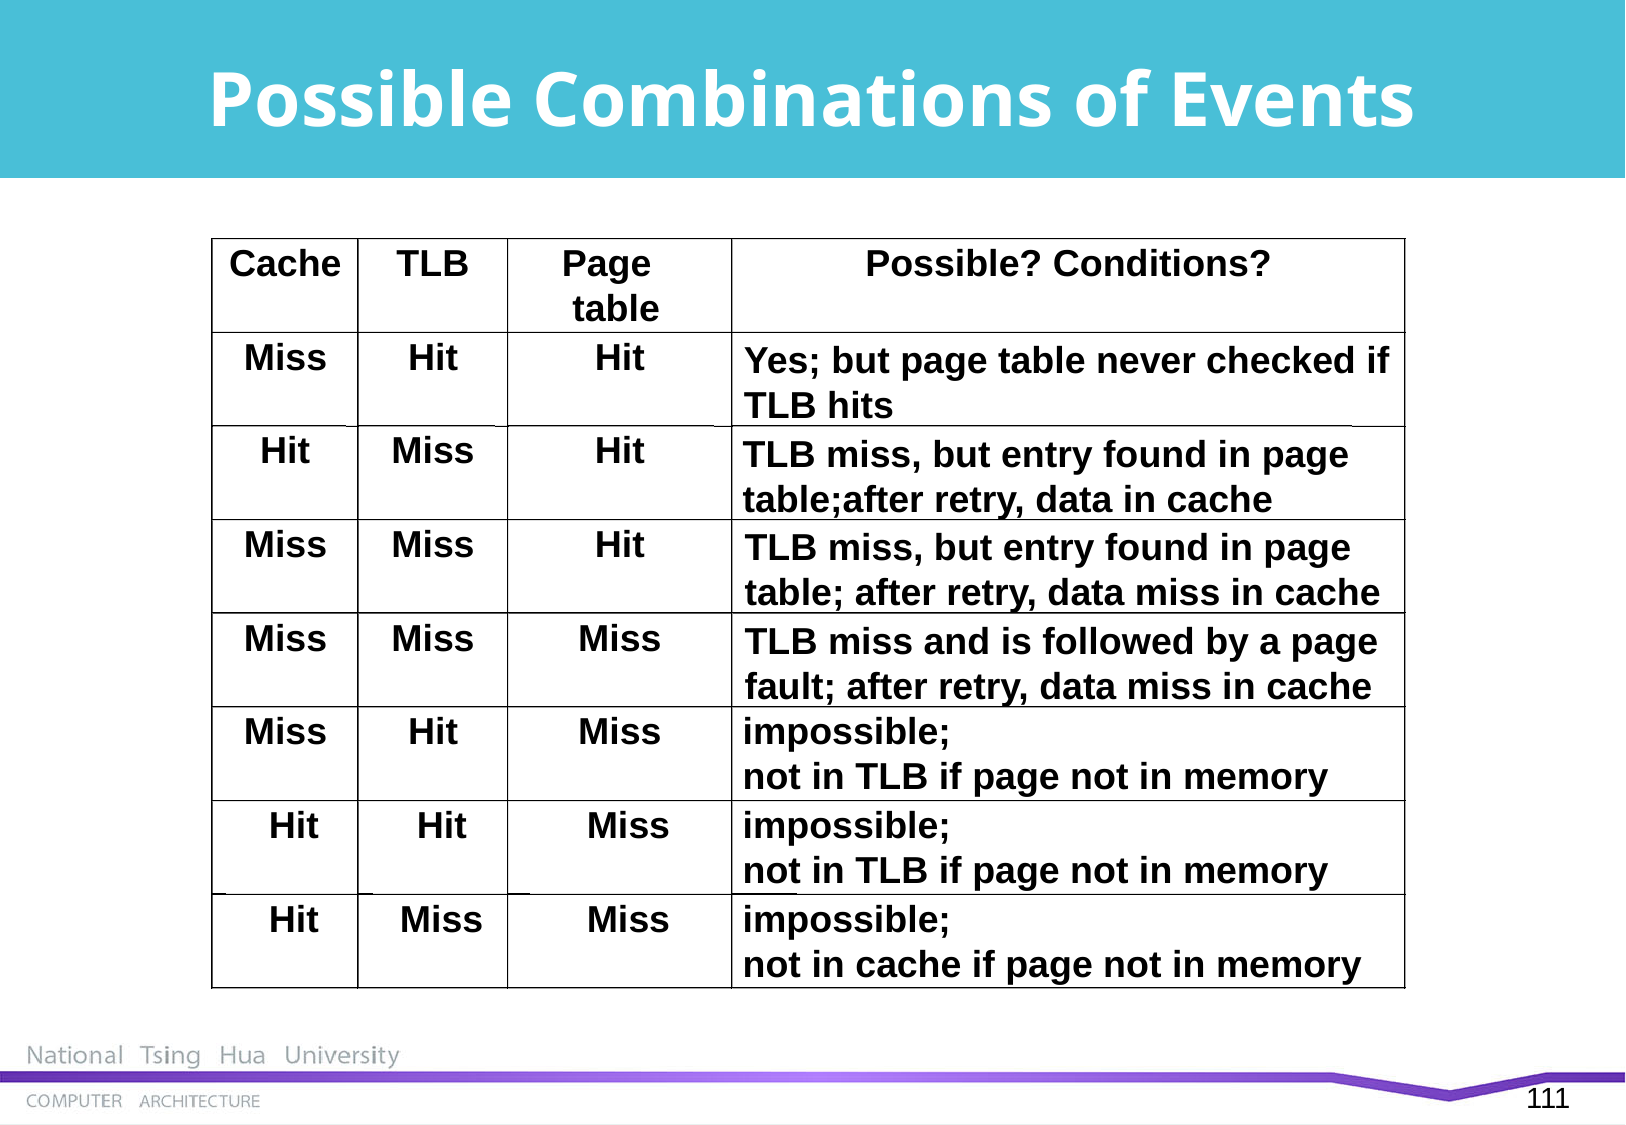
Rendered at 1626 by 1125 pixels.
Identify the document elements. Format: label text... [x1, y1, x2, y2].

text_box Hit [595, 333, 646, 378]
text_box impossible; not in TLB if page not in memory [742, 802, 1330, 892]
text_box Miss [578, 614, 662, 659]
text_box impossible; not in cache if page not in memory [742, 895, 1363, 985]
text_box impossible; not in TLB if page not in memory [742, 708, 1330, 798]
text_box TLB miss and is followed by a page fault; after retry, data miss in cache [744, 617, 1384, 706]
text_box Miss [243, 614, 328, 659]
text_box Cache [229, 240, 342, 285]
text_box Hit [408, 333, 459, 378]
text_box Page table [561, 240, 671, 330]
text_box Miss [578, 708, 662, 753]
text_box Hit [260, 427, 311, 472]
text_box Hit [595, 521, 646, 566]
text_box Miss [391, 614, 475, 659]
text_box Miss [391, 427, 475, 472]
text_box Hit [416, 802, 468, 847]
text_box Yes; but page table never checked if TLB hits [744, 336, 1391, 425]
text_box Hit [268, 802, 320, 847]
text_box Miss [391, 521, 475, 566]
text_box Hit [408, 708, 459, 753]
text_box TLB [396, 240, 470, 285]
text_box Miss [586, 895, 671, 940]
slide_number 110 [1247, 1059, 1586, 1125]
text_box Miss [243, 521, 328, 566]
title Possible Combinations of Events [121, 29, 1504, 179]
text_box Possible? Conditions? [865, 240, 1273, 285]
text_box TLB miss, but entry found in page table;after retry, data in cache [742, 429, 1350, 519]
text_box Miss [586, 802, 671, 847]
picture [0, 0, 1626, 1125]
text_box Miss [243, 333, 328, 378]
text_box Hit [268, 895, 320, 940]
text_box TLB miss, but entry found in page table; after retry, data miss in cache [744, 523, 1382, 612]
text_box Miss [243, 708, 328, 753]
text_box Miss [400, 895, 484, 940]
text_box Hit [595, 427, 646, 472]
